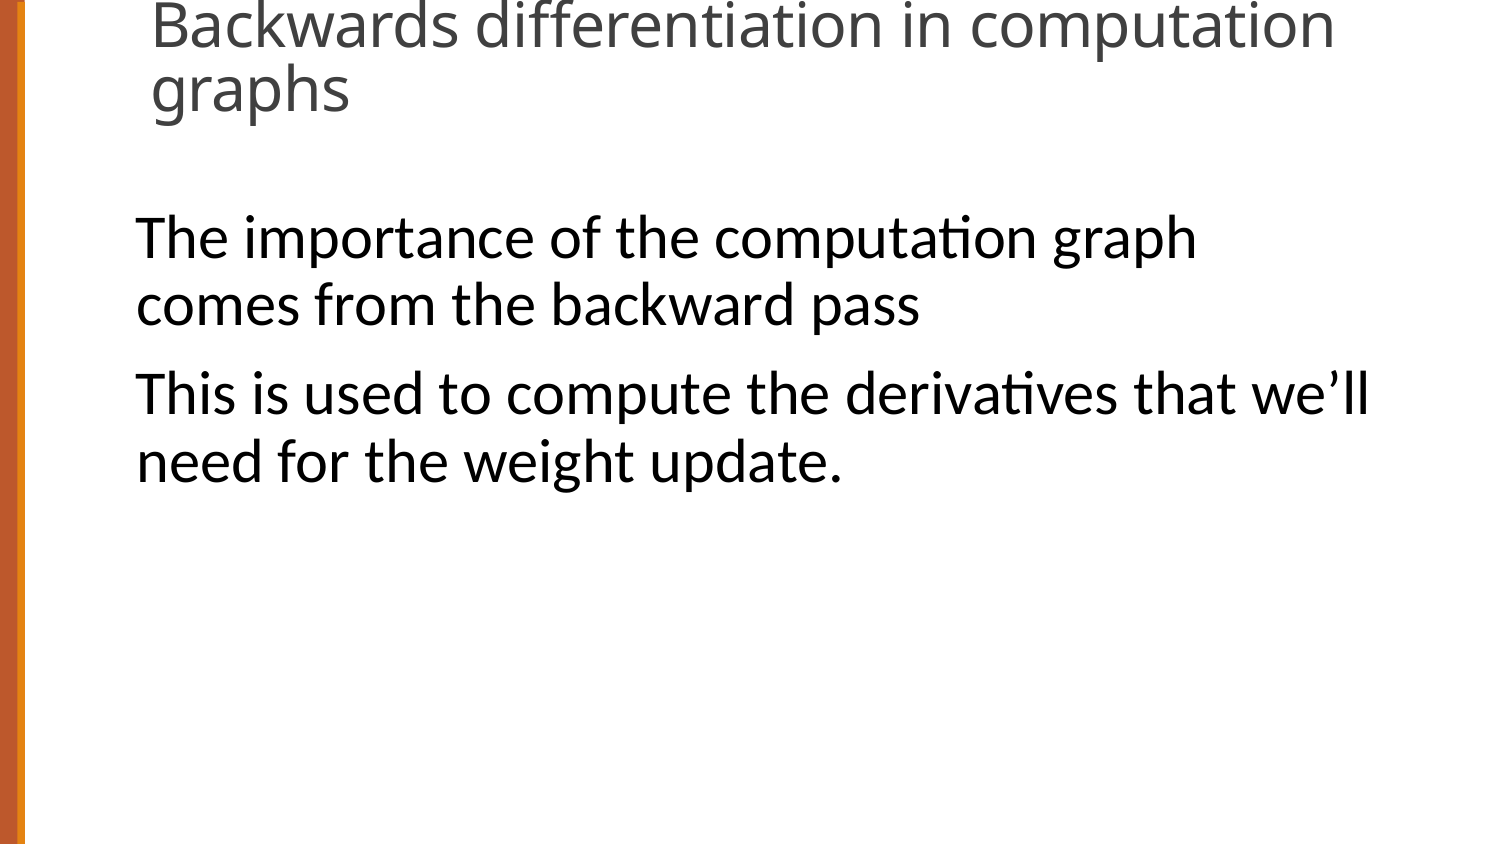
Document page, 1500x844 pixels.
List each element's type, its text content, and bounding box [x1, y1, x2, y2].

title Backwards differentiation in computation graphs [135, 19, 1373, 132]
list The importance of the computation graph comes from the backward pass This is used to compute the derivatives that we’ll need for the weight update. [135, 196, 1373, 760]
